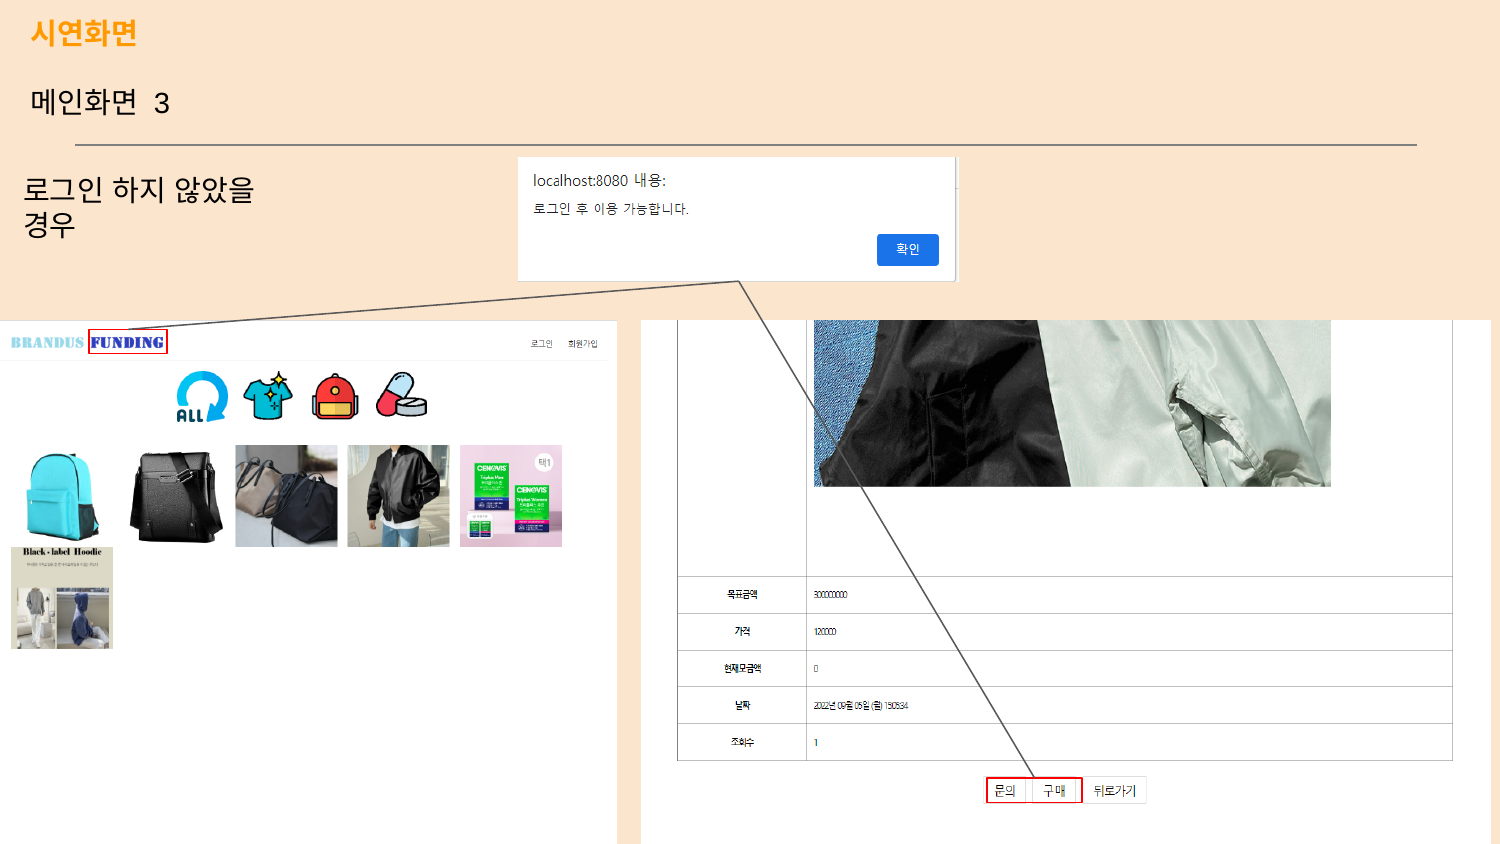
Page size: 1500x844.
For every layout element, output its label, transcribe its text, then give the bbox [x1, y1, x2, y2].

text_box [127, 280, 737, 330]
picture [0, 320, 617, 844]
text_box 로그인 하지 않았을 경우 [8, 157, 276, 258]
text_box 시연화면 [15, 0, 167, 65]
picture [641, 320, 1492, 844]
text_box 메인화면 3 [15, 69, 197, 135]
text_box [738, 280, 1035, 779]
picture [518, 157, 959, 280]
